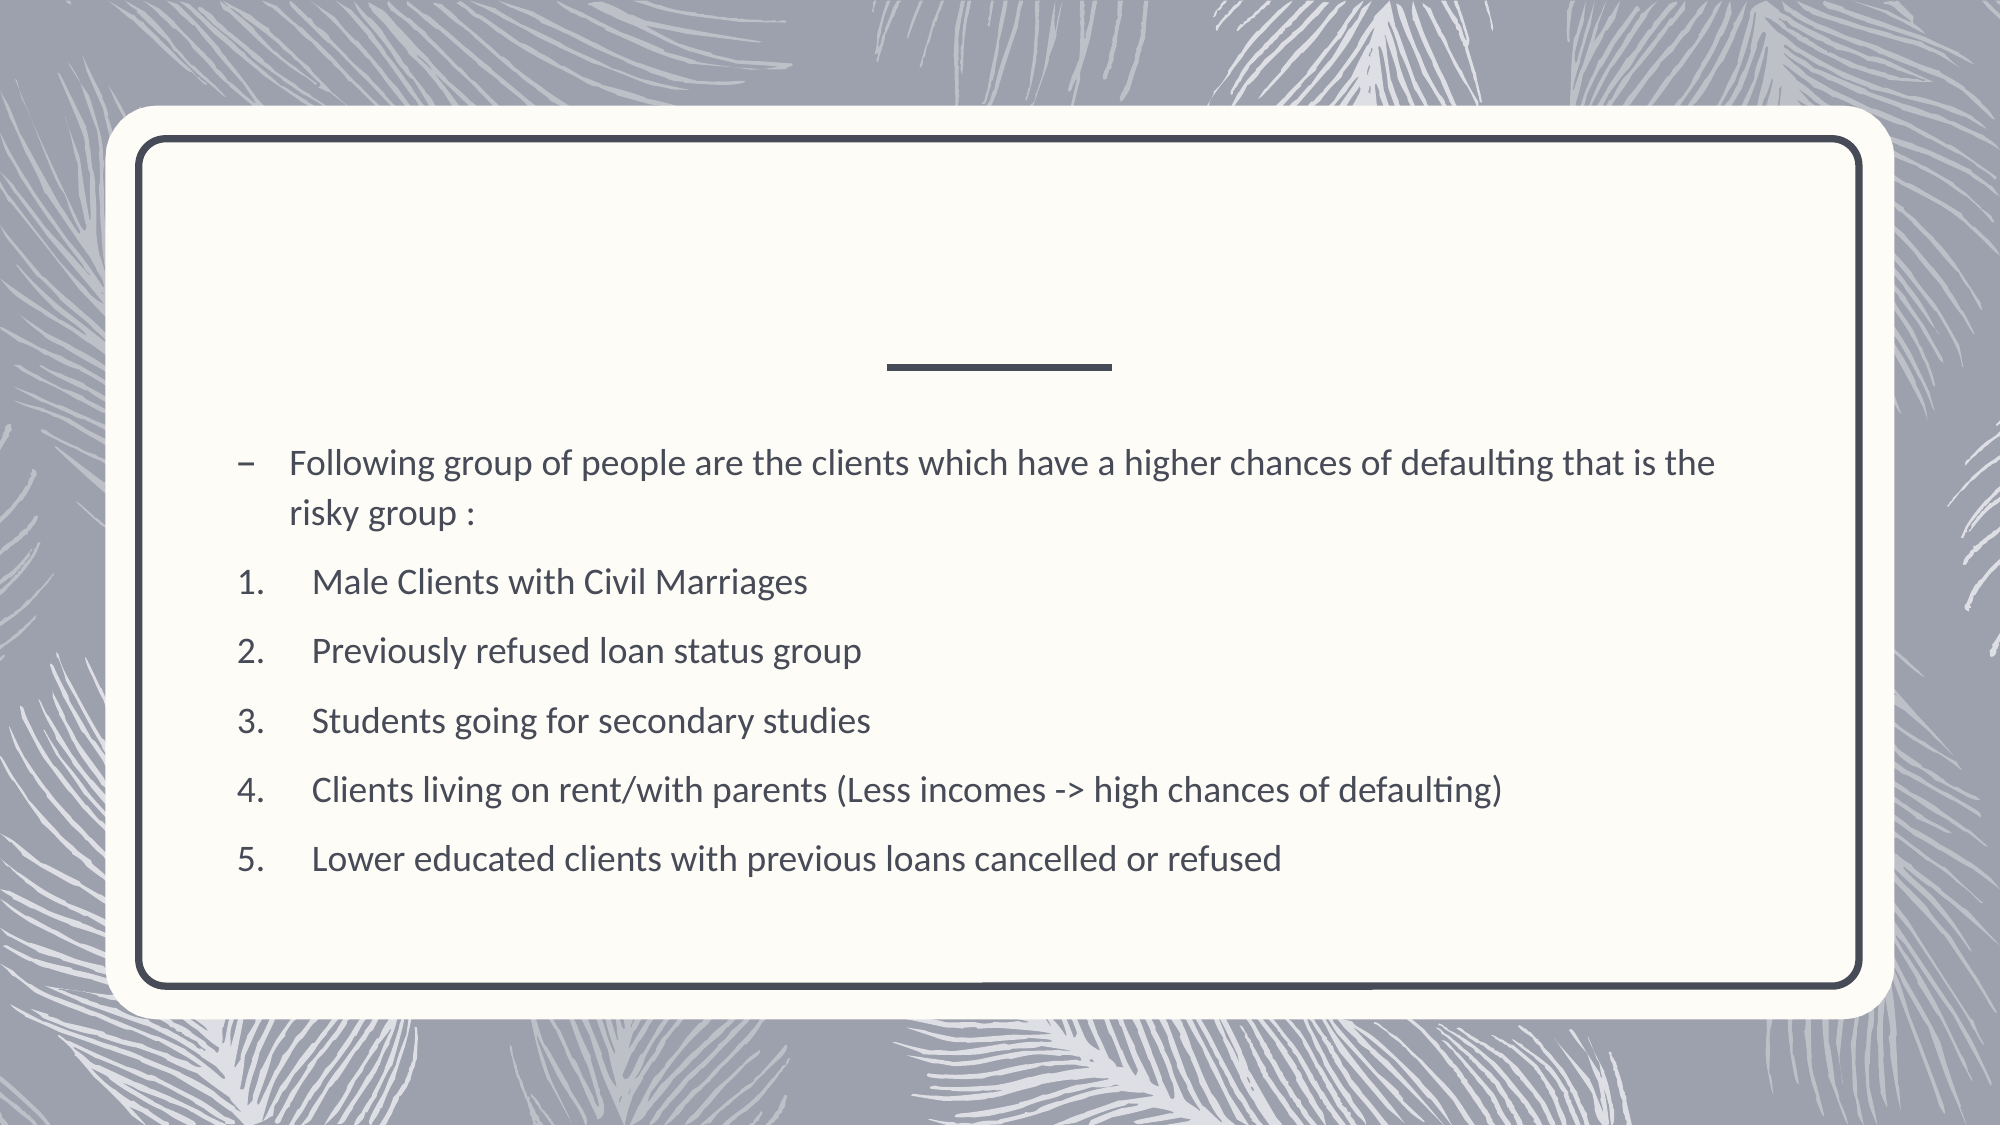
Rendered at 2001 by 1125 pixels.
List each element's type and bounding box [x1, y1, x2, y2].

text_box [0, 0, 2000, 1125]
